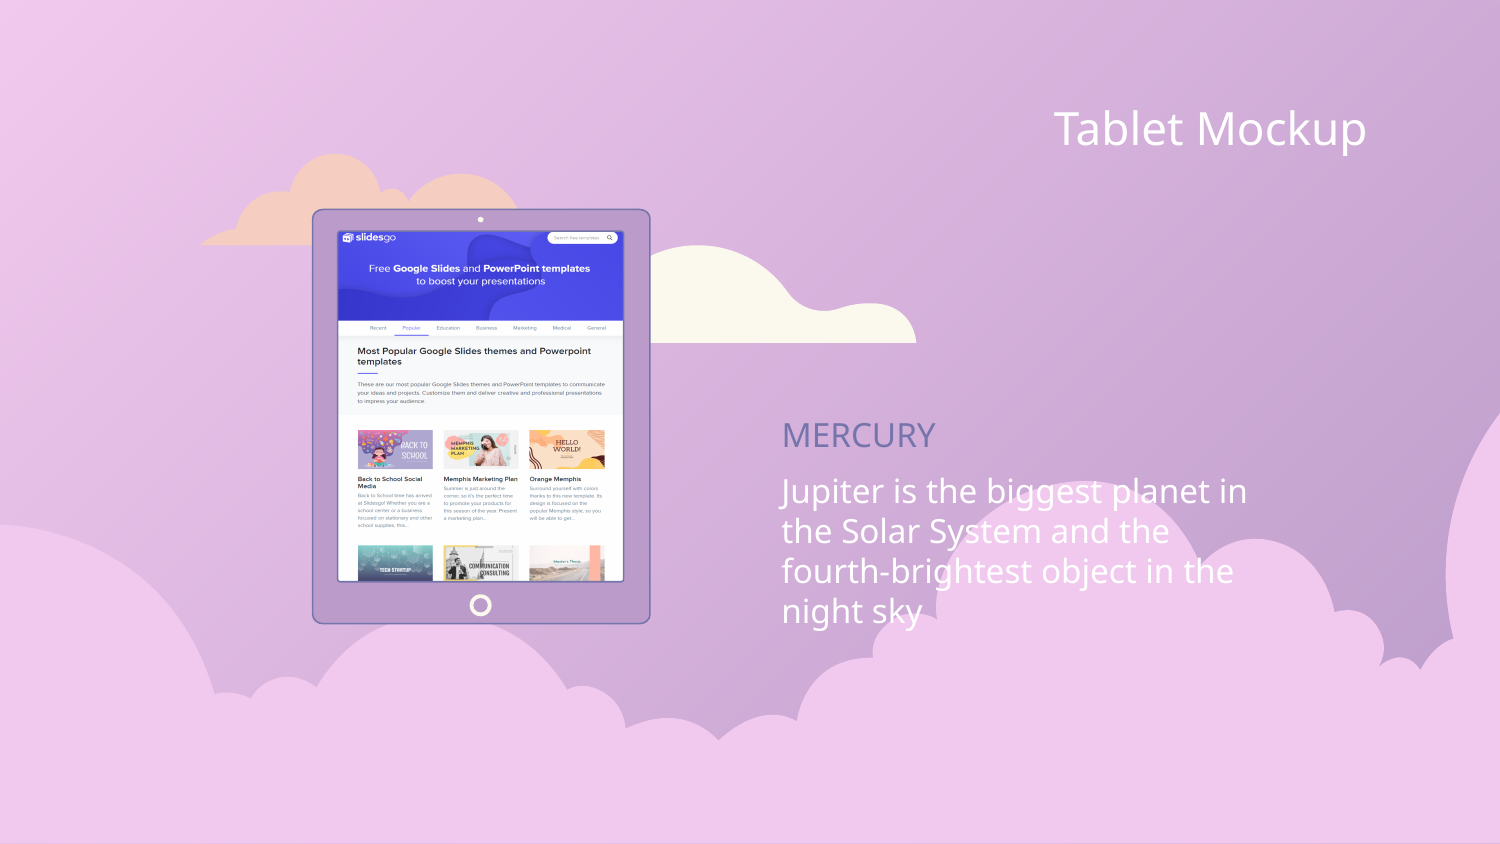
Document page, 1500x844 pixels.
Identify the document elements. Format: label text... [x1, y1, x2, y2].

text_box [654, 245, 917, 343]
text_box Jupiter is the biggest planet in the Solar System and the fourth-brightest object in the night sky [766, 455, 1269, 645]
text_box [199, 167, 517, 246]
title Tablet Mockup [117, 88, 1383, 167]
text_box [312, 209, 651, 624]
text_box MERCURY [766, 374, 1188, 455]
